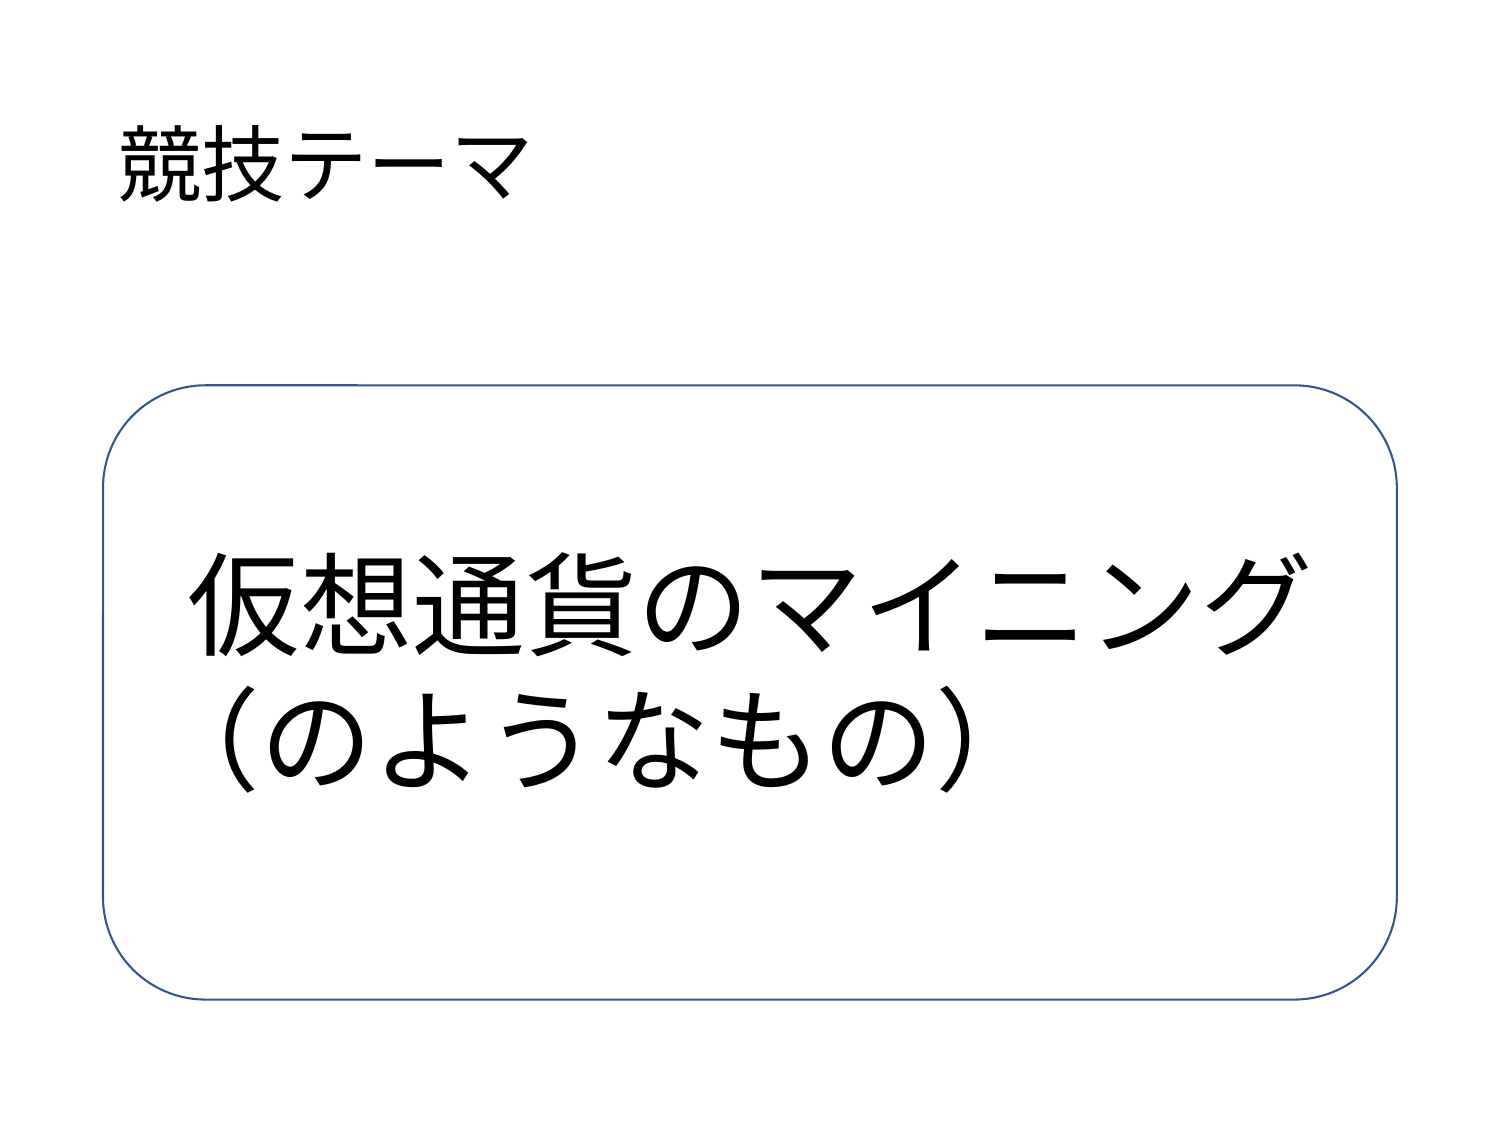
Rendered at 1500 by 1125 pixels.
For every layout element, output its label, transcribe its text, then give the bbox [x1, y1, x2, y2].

text_box 仮想通貨のマイニング （のようなもの） [101, 384, 1398, 1001]
title 競技テーマ [103, 59, 1397, 278]
